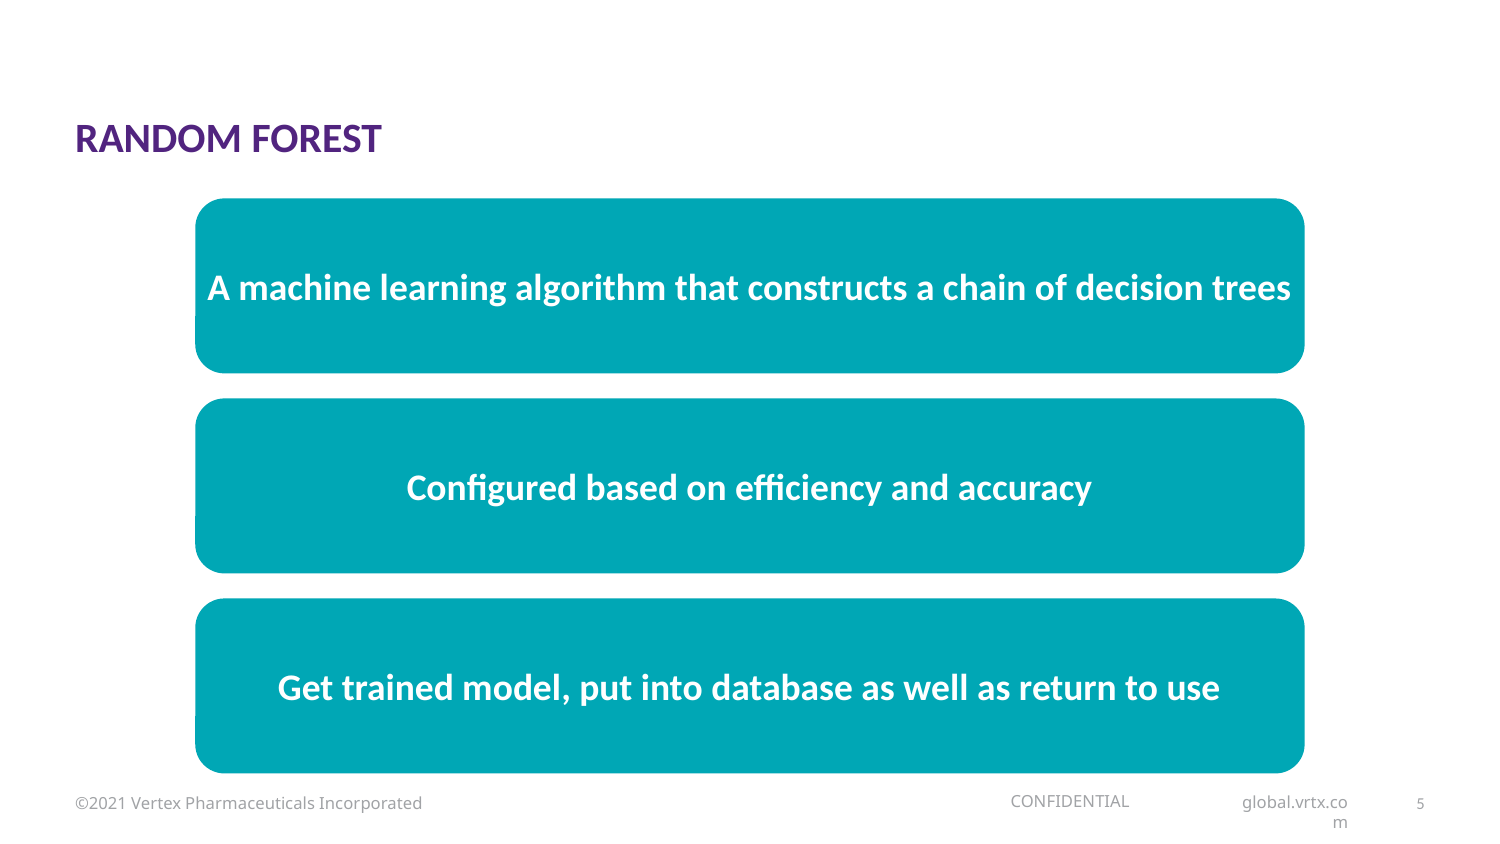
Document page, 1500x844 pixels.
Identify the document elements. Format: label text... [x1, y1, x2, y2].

slide_number 5 [1348, 784, 1425, 818]
title Random Forest [75, 71, 1425, 154]
text_box A machine learning algorithm that constructs a chain of decision trees [194, 197, 1306, 375]
footer ©2021 Vertex Pharmaceuticals Incorporated [75, 784, 963, 818]
text_box Configured based on efficiency and accuracy [194, 397, 1306, 575]
text_box Get trained model, put into database as well as return to use [194, 597, 1306, 775]
